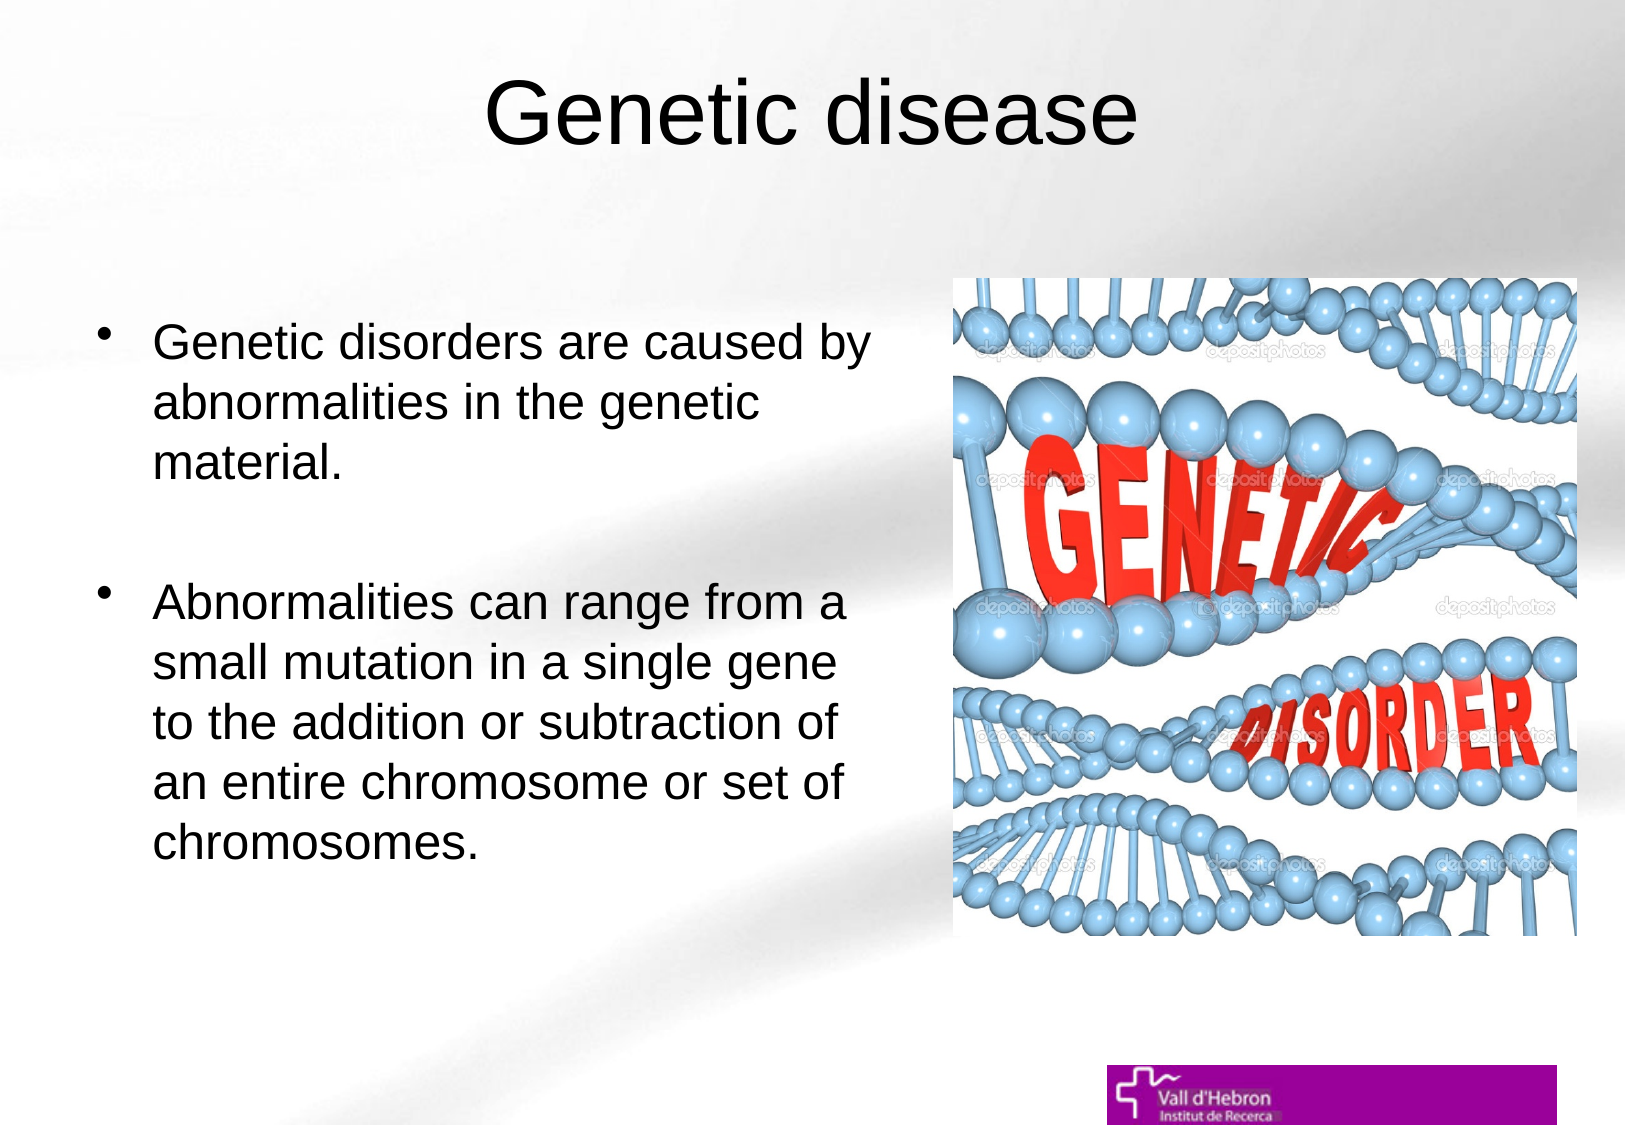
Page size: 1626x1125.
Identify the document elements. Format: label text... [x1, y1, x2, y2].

text_box 27 [0, 0, 1625, 1125]
title Genetic disease [81, 45, 1544, 197]
picture [952, 278, 1577, 936]
list Genetic disorders are caused by abnormalities in the genetic material. Abnormalities can range from a small mutation in a single gene to the addition or subtraction of an entire chromosome or set of chromosomes. [81, 231, 896, 965]
picture [1107, 1065, 1557, 1125]
